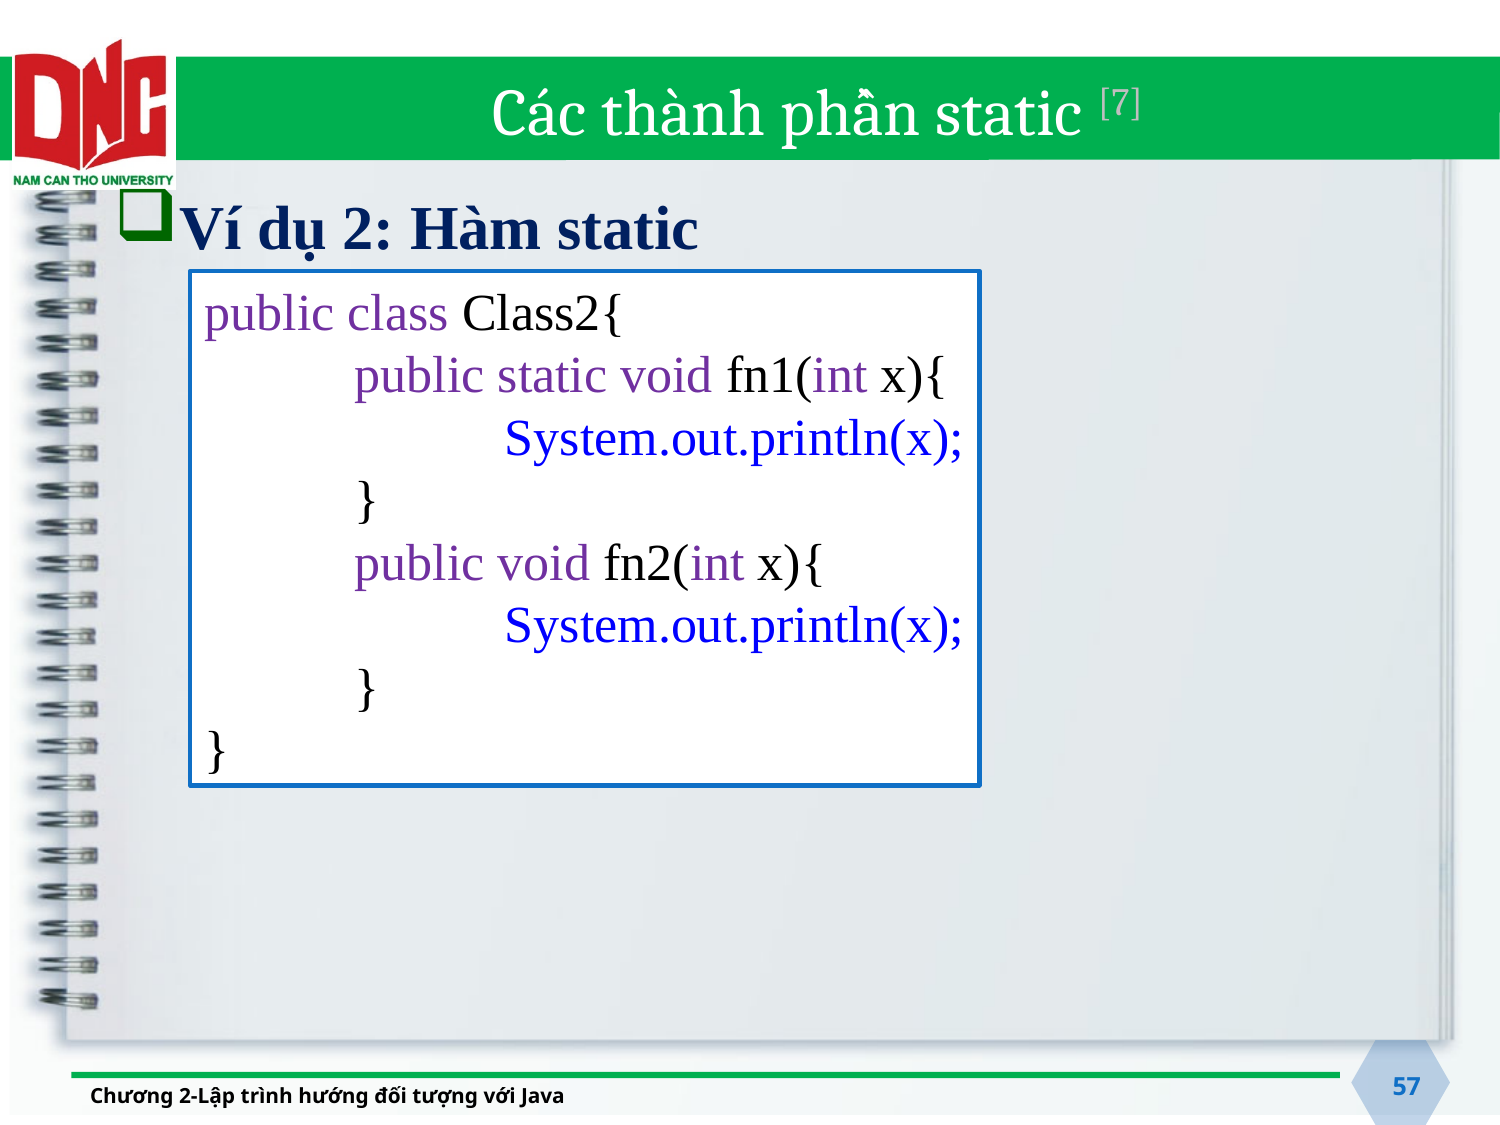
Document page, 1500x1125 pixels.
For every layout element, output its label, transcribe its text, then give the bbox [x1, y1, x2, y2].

slide_number Chương 2-Lập trình hướng đối tượng với Java [75, 1074, 713, 1116]
slide_number 57 [1350, 1062, 1436, 1104]
picture [9, 37, 1500, 1115]
title Các thành phần static [7] [187, 62, 1449, 155]
list Ví dụ 2: Hàm static [99, 179, 1436, 1041]
text_box public class Class2{ public static void fn1(int x){ System.out.println(x); } public void fn2(int x){ System.out.println(x); } } [188, 269, 982, 788]
